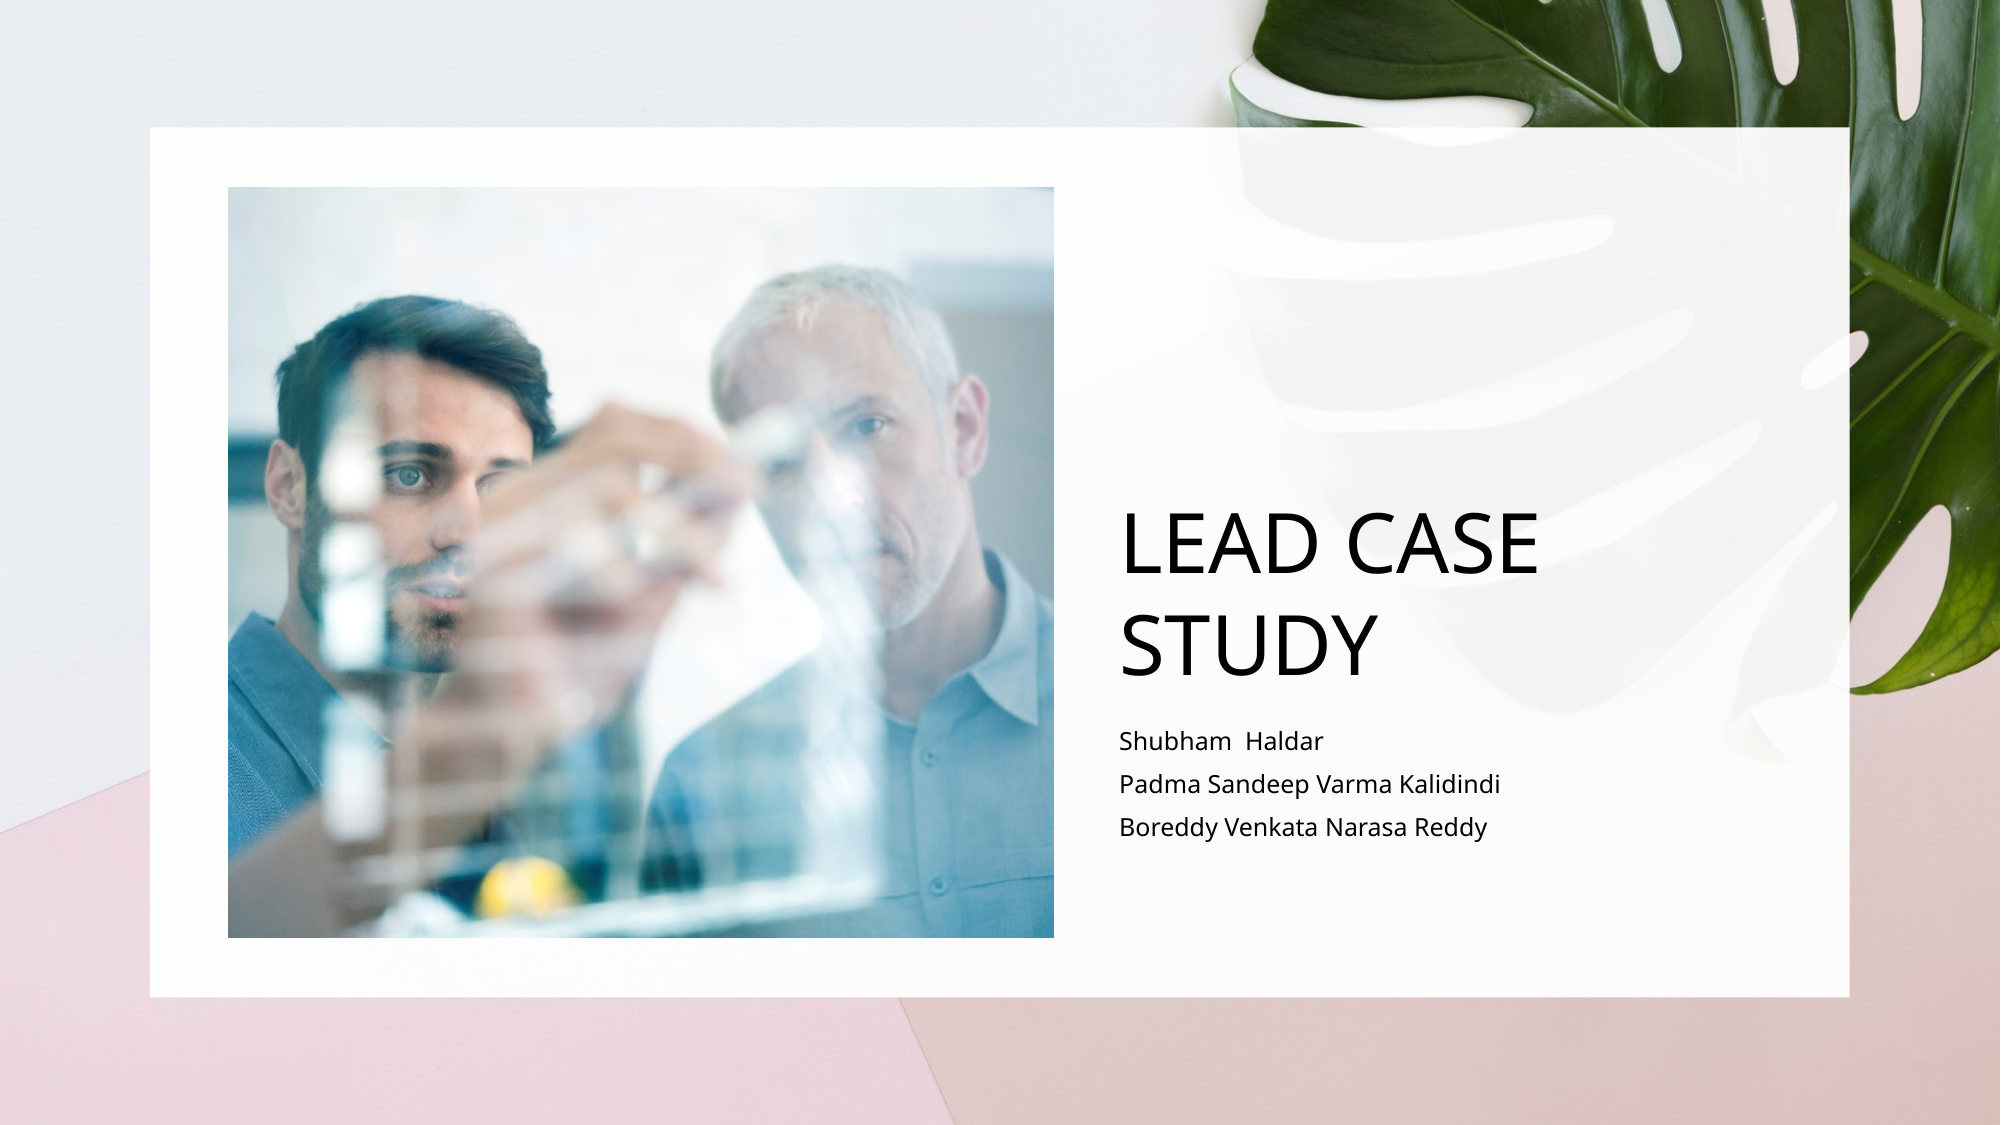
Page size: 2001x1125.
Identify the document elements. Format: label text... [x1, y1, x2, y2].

picture [0, 0, 2000, 1125]
title LEAD CASE STUDY [1104, 311, 1750, 704]
subtitle Shubham Haldar Padma Sandeep Varma Kalidindi Boreddy Venkata Narasa Reddy [1104, 718, 1750, 851]
